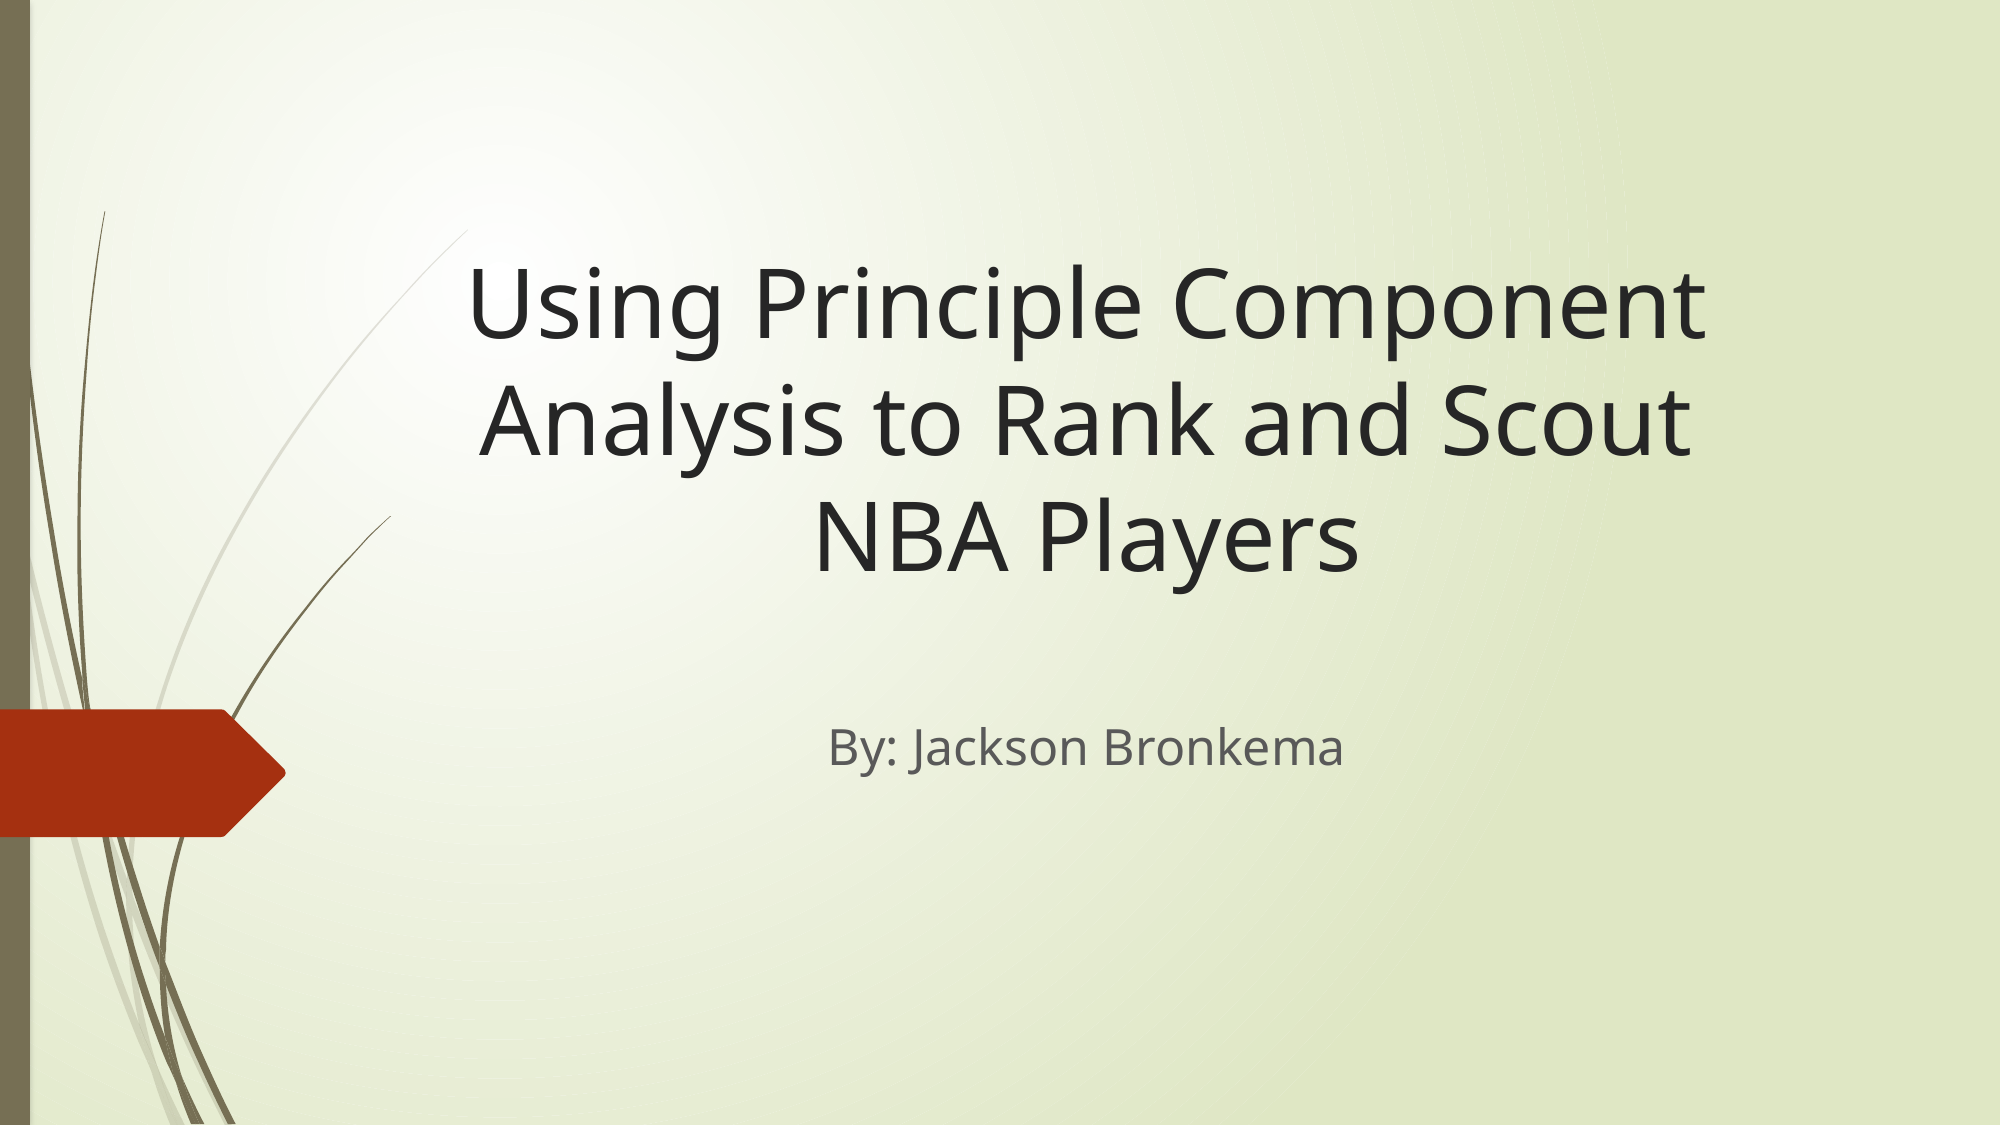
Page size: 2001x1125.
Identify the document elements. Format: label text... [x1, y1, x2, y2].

subtitle By: Jackson Bronkema [355, 707, 1819, 893]
title Using Principle Component Analysis to Rank and Scout NBA Players [355, 226, 1819, 598]
